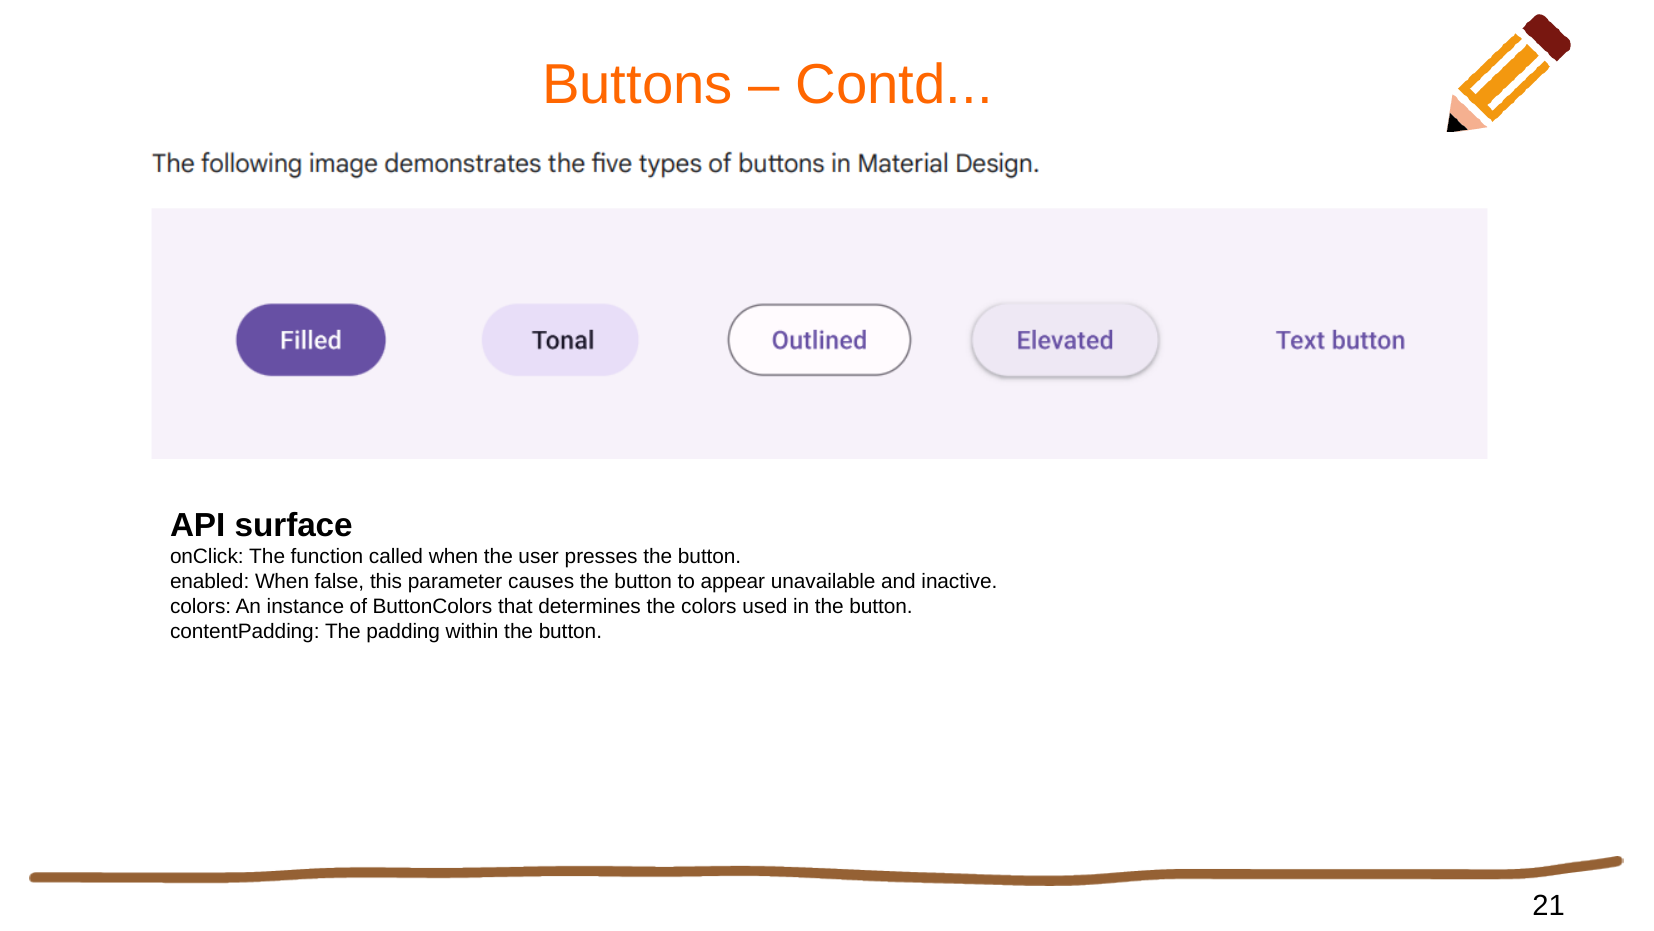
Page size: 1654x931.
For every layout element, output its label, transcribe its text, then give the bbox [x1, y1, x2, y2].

title Buttons – Contd... [88, 29, 1447, 133]
picture [29, 856, 1624, 886]
slide_number 21 [1181, 885, 1565, 930]
picture [143, 14, 1571, 460]
text_box API surface onClick: The function called when the user presses the button. enabled: When false, this parameter causes the button to appear unavailable and inactive. colors: An instance of ButtonColors that determines the colors used in the button. contentPadding: The padding within the button. [155, 495, 1013, 788]
